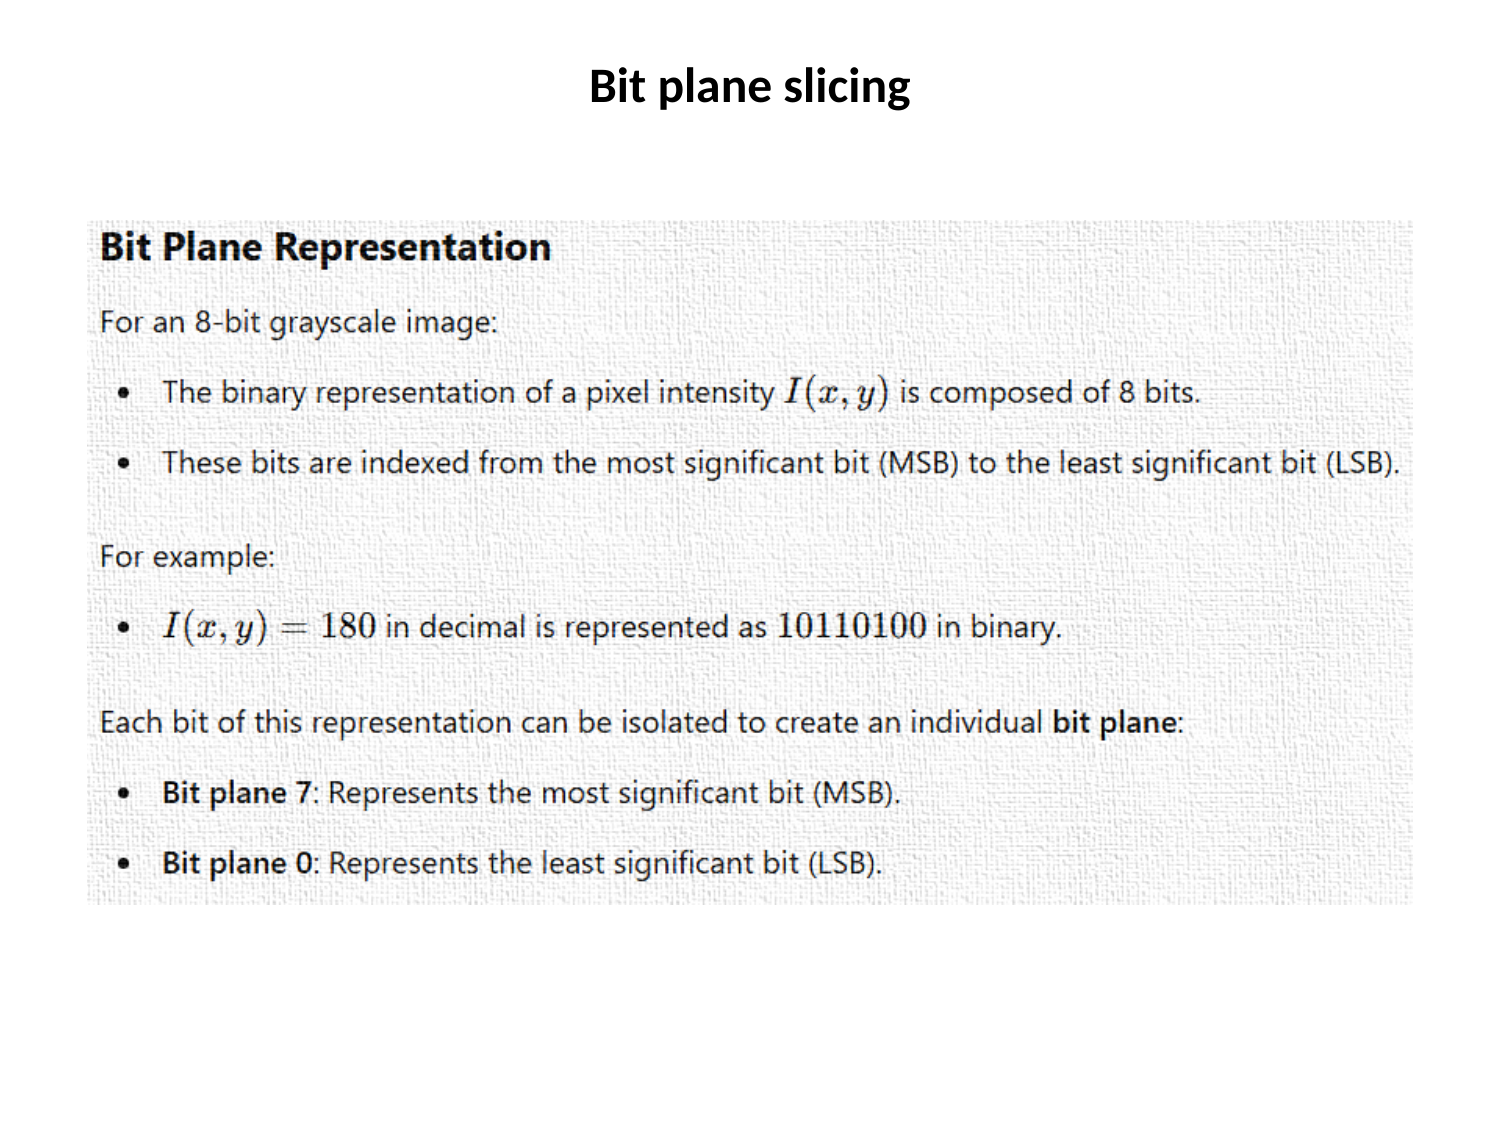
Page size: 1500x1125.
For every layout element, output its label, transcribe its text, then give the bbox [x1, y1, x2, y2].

picture [87, 220, 1413, 905]
title Bit plane slicing [75, 45, 1425, 121]
